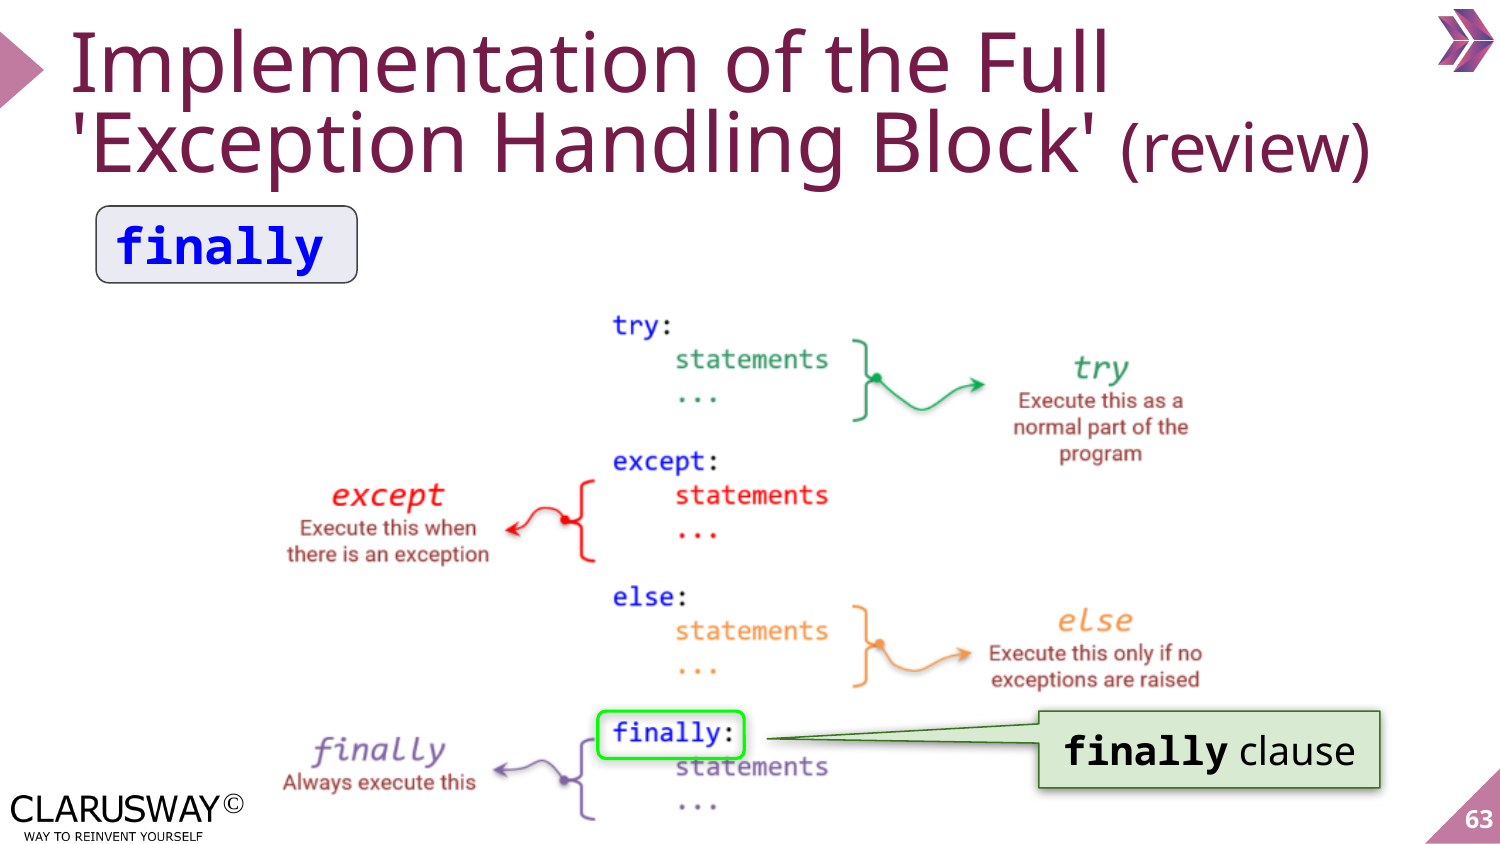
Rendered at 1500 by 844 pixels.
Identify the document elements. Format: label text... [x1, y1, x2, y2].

slide_number ‹#› [1418, 760, 1494, 838]
picture [11, 795, 220, 841]
text_box finally clause [1225, 711, 1380, 788]
picture [277, 296, 1221, 838]
text_box finally [96, 205, 358, 283]
picture [1438, 9, 1494, 72]
title Implementation of the Full 'Exception Handling Block' (review) [70, 28, 1442, 188]
